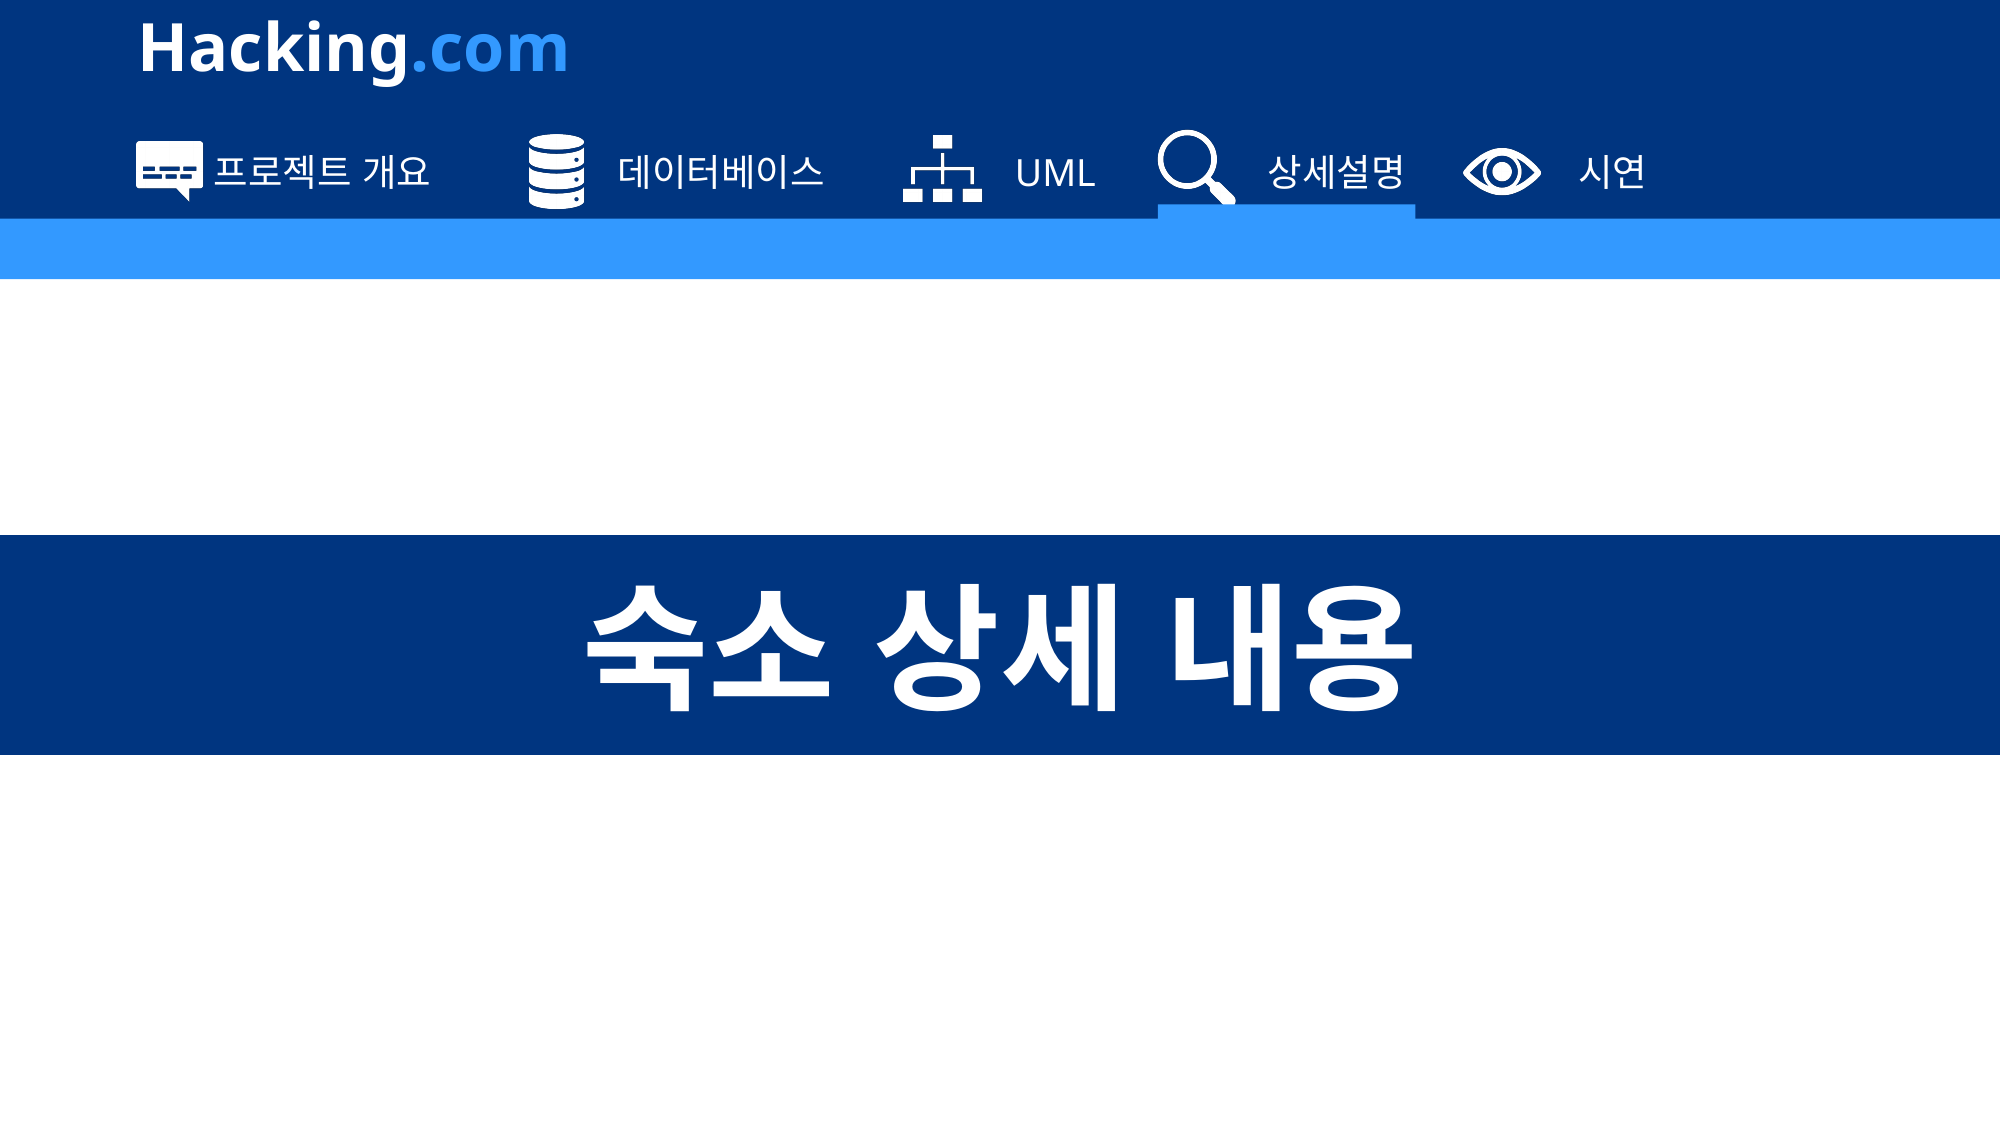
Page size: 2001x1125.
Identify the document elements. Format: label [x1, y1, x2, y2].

picture [0, 535, 2000, 755]
picture [0, 0, 2000, 219]
text_box [0, 219, 2000, 280]
